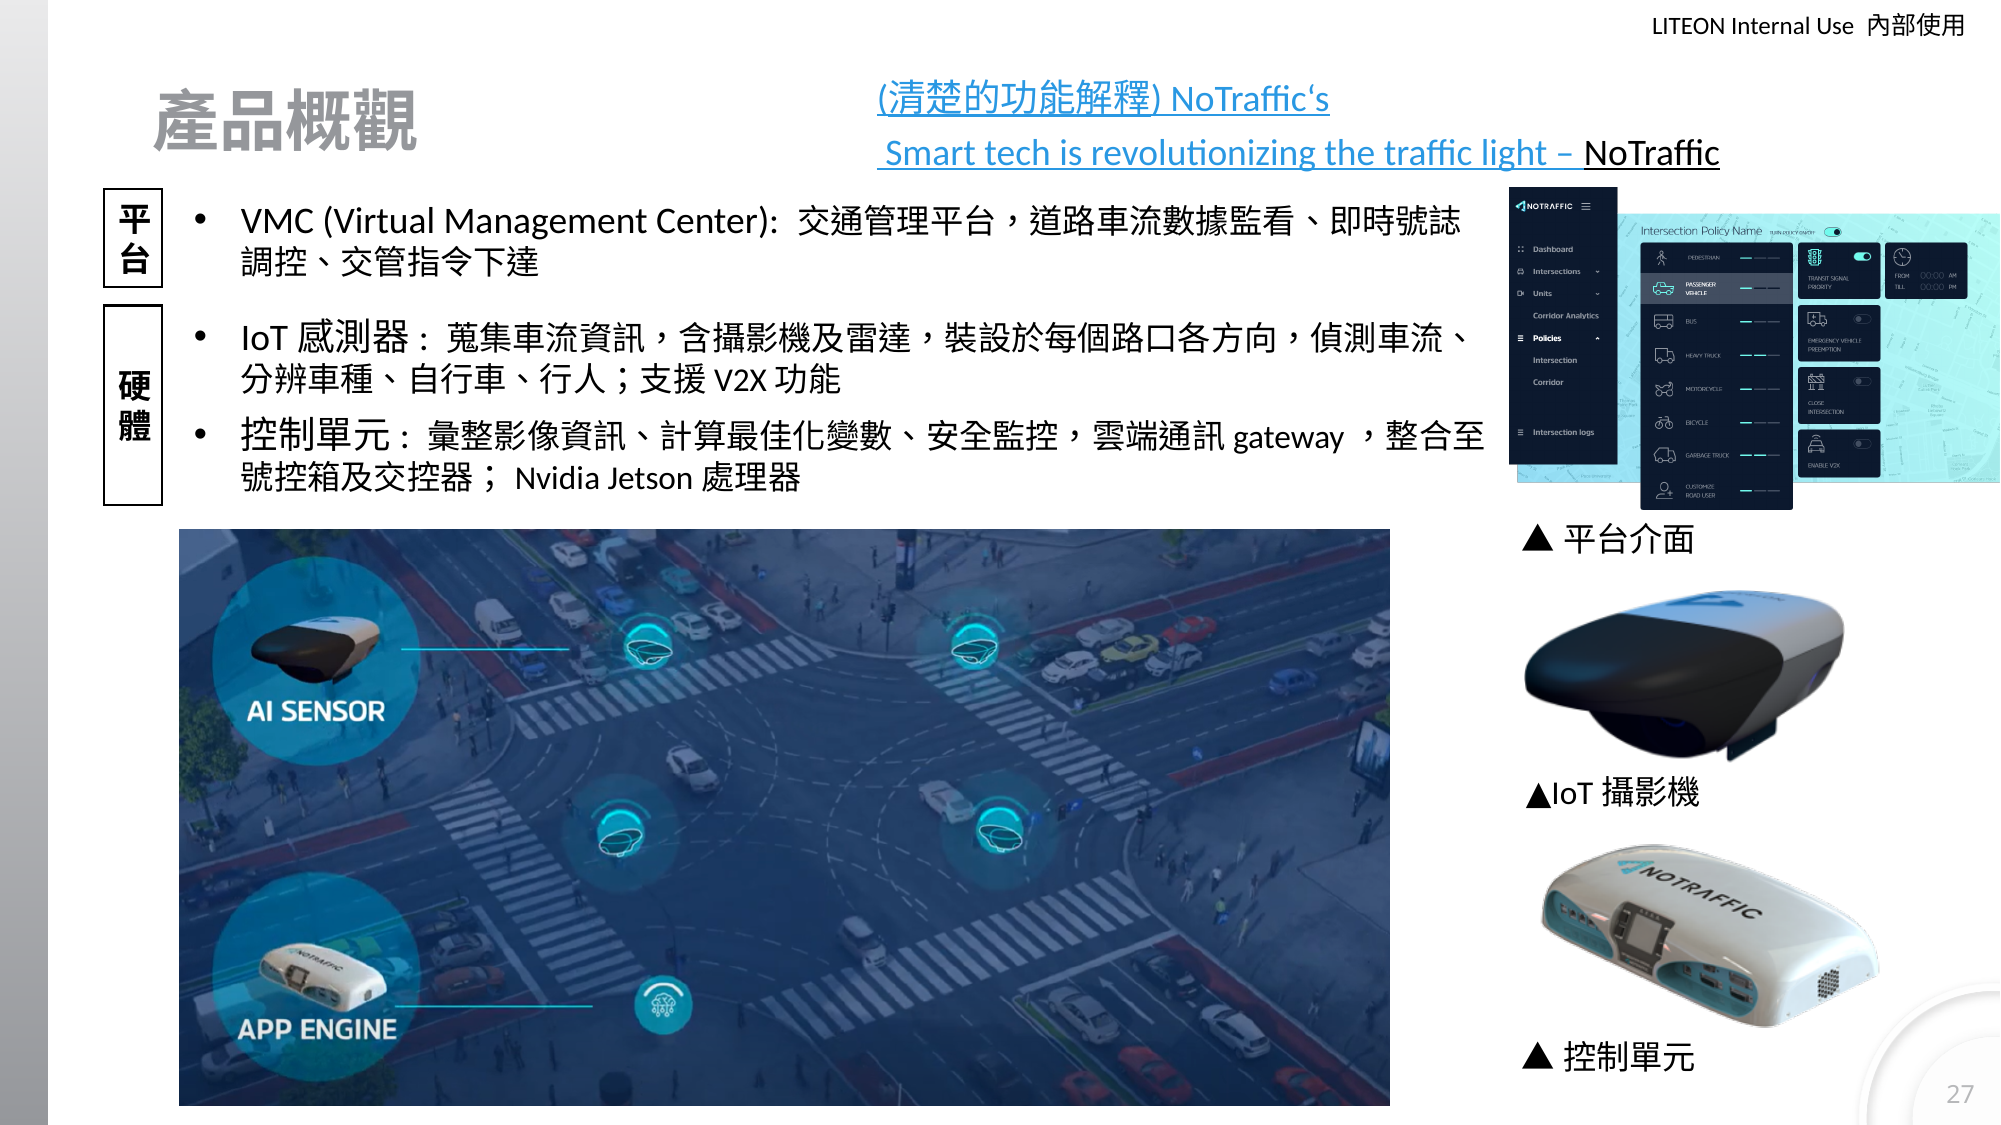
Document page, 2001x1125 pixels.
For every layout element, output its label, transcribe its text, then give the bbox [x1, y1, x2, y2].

title 產品概觀 [137, 59, 1863, 188]
text_box IoT感測器: 蒐集車流資訊，含攝影機及雷達，裝設於每個路口各方向，偵測車流、分辨車種、自行車、行人；支援V2X功能 [179, 305, 1509, 403]
slide_number 27 [1928, 1065, 1993, 1125]
text_box ▲平台介面 [1507, 510, 1711, 566]
picture [1524, 590, 1845, 763]
picture [1509, 842, 2000, 1125]
picture [1509, 187, 2000, 510]
text_box ▲IoT攝影機 [1510, 763, 1717, 819]
text_box 平台 [103, 188, 163, 288]
picture [179, 529, 1390, 1106]
text_box 控制單元: 彙整影像資訊、計算最佳化變數、安全監控，雲端通訊gateway，整合至號控箱及交控器；Nvidia Jetson處理器 [179, 403, 1509, 504]
text_box VMC (Virtual Management Center): 交通管理平台，道路車流數據監看、即時號誌調控、交管指令下達 [179, 188, 1509, 289]
text_box ▲控制單元 [1507, 1028, 1711, 1084]
text_box 硬體 [103, 304, 163, 506]
text_box (清楚的功能解釋) NoTraffic‘s Smart tech is revolutionizing the traffic light – NoTraffic [862, 66, 1863, 181]
